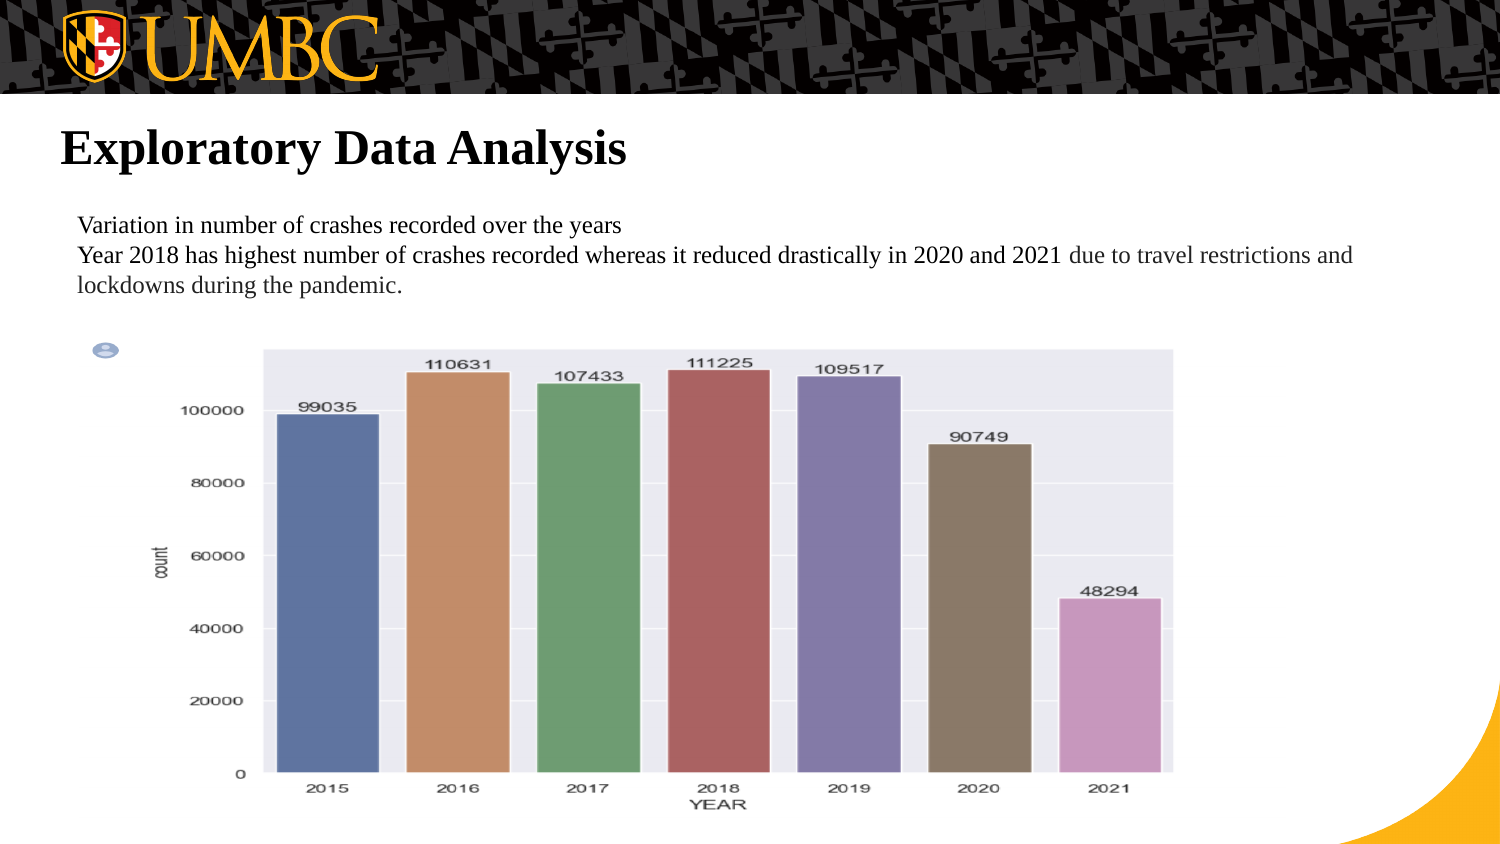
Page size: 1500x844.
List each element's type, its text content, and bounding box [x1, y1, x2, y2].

title Exploratory Data Analysis [45, 99, 1444, 194]
picture [79, 336, 1287, 818]
picture [1338, 679, 1500, 844]
picture [0, 0, 1500, 94]
text_box Variation in number of crashes recorded over the years Year 2018 has highest number of crashes recorded whereas it reduced drastically in 2020 and 2021 due to travel restrictions and lockdowns during the pandemic. [62, 193, 1444, 314]
